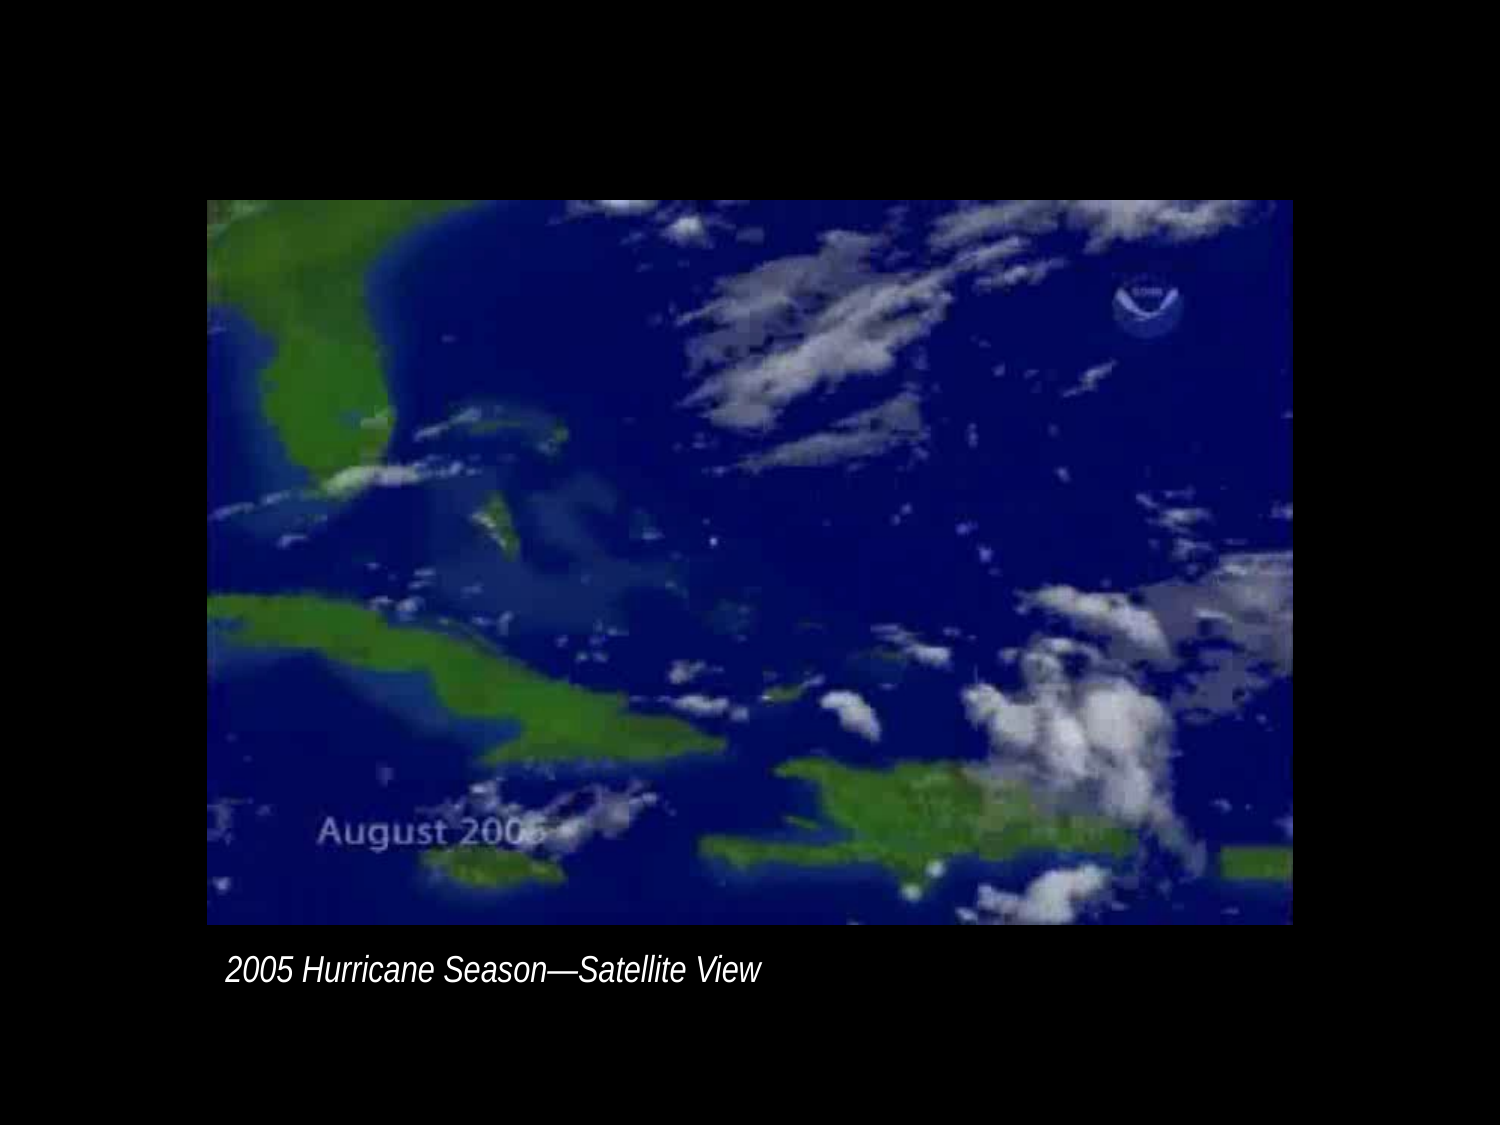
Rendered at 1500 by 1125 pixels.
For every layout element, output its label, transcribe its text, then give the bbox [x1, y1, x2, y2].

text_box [206, 199, 1294, 926]
text_box 2005 Hurricane Season—Satellite View [210, 937, 777, 998]
